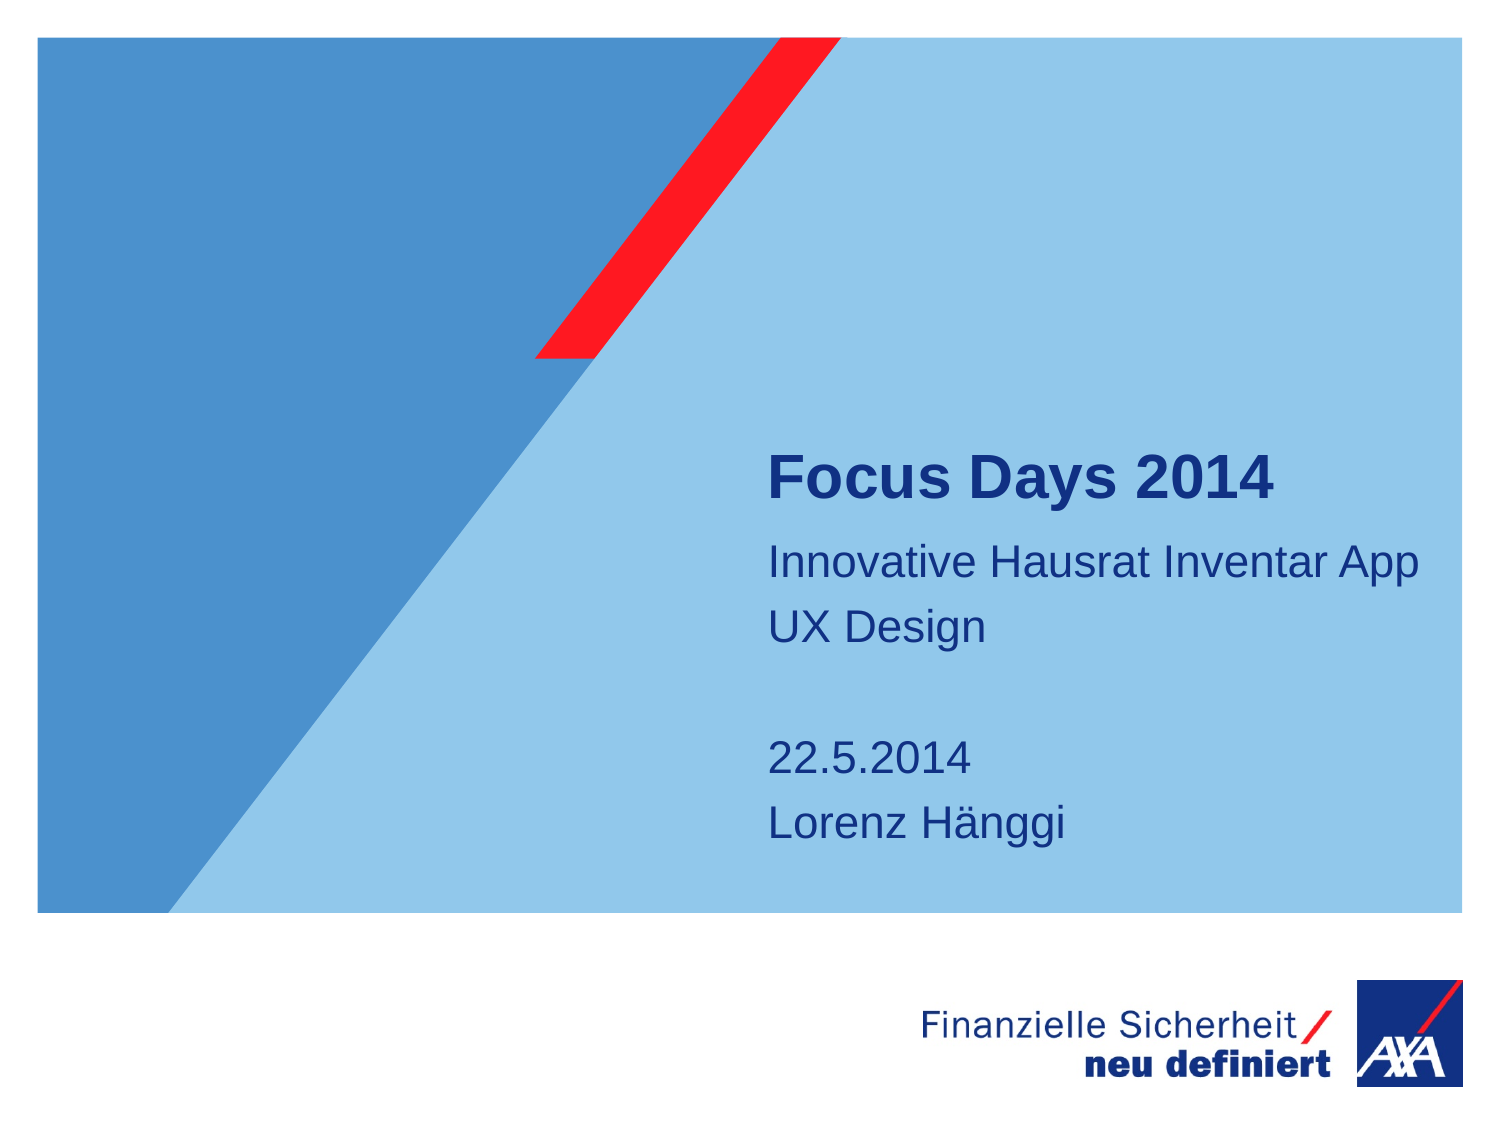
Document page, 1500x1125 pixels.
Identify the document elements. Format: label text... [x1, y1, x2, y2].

subtitle Innovative Hausrat Inventar App UX Design 22.5.2014 Lorenz Hänggi [767, 531, 1430, 768]
picture [923, 980, 1463, 1087]
title Focus Days 2014 [767, 129, 1430, 511]
